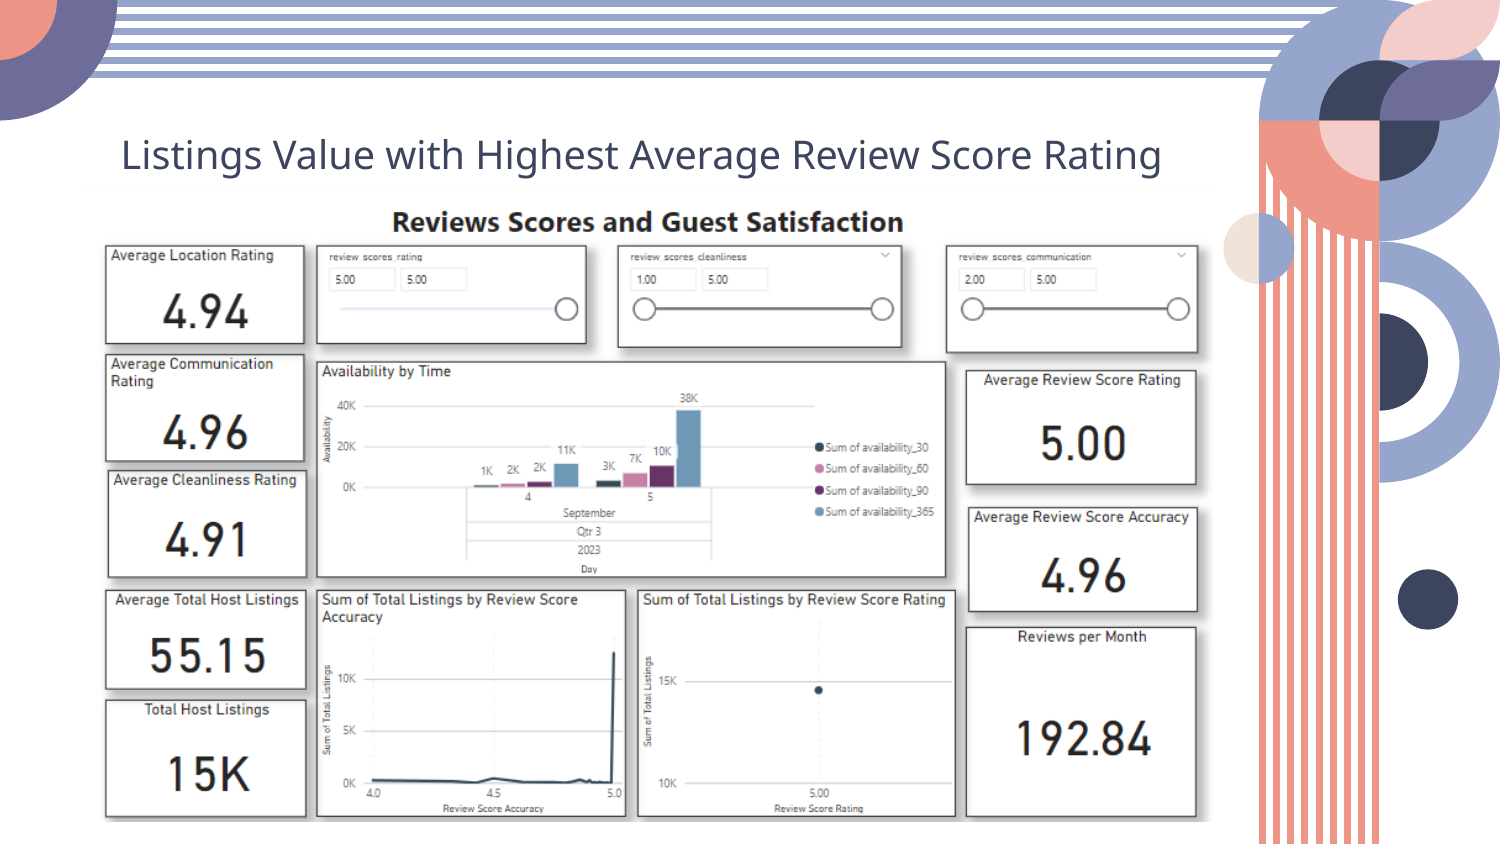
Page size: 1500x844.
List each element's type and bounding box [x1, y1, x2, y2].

picture [82, 190, 1214, 823]
text_box [0, 0, 1500, 844]
